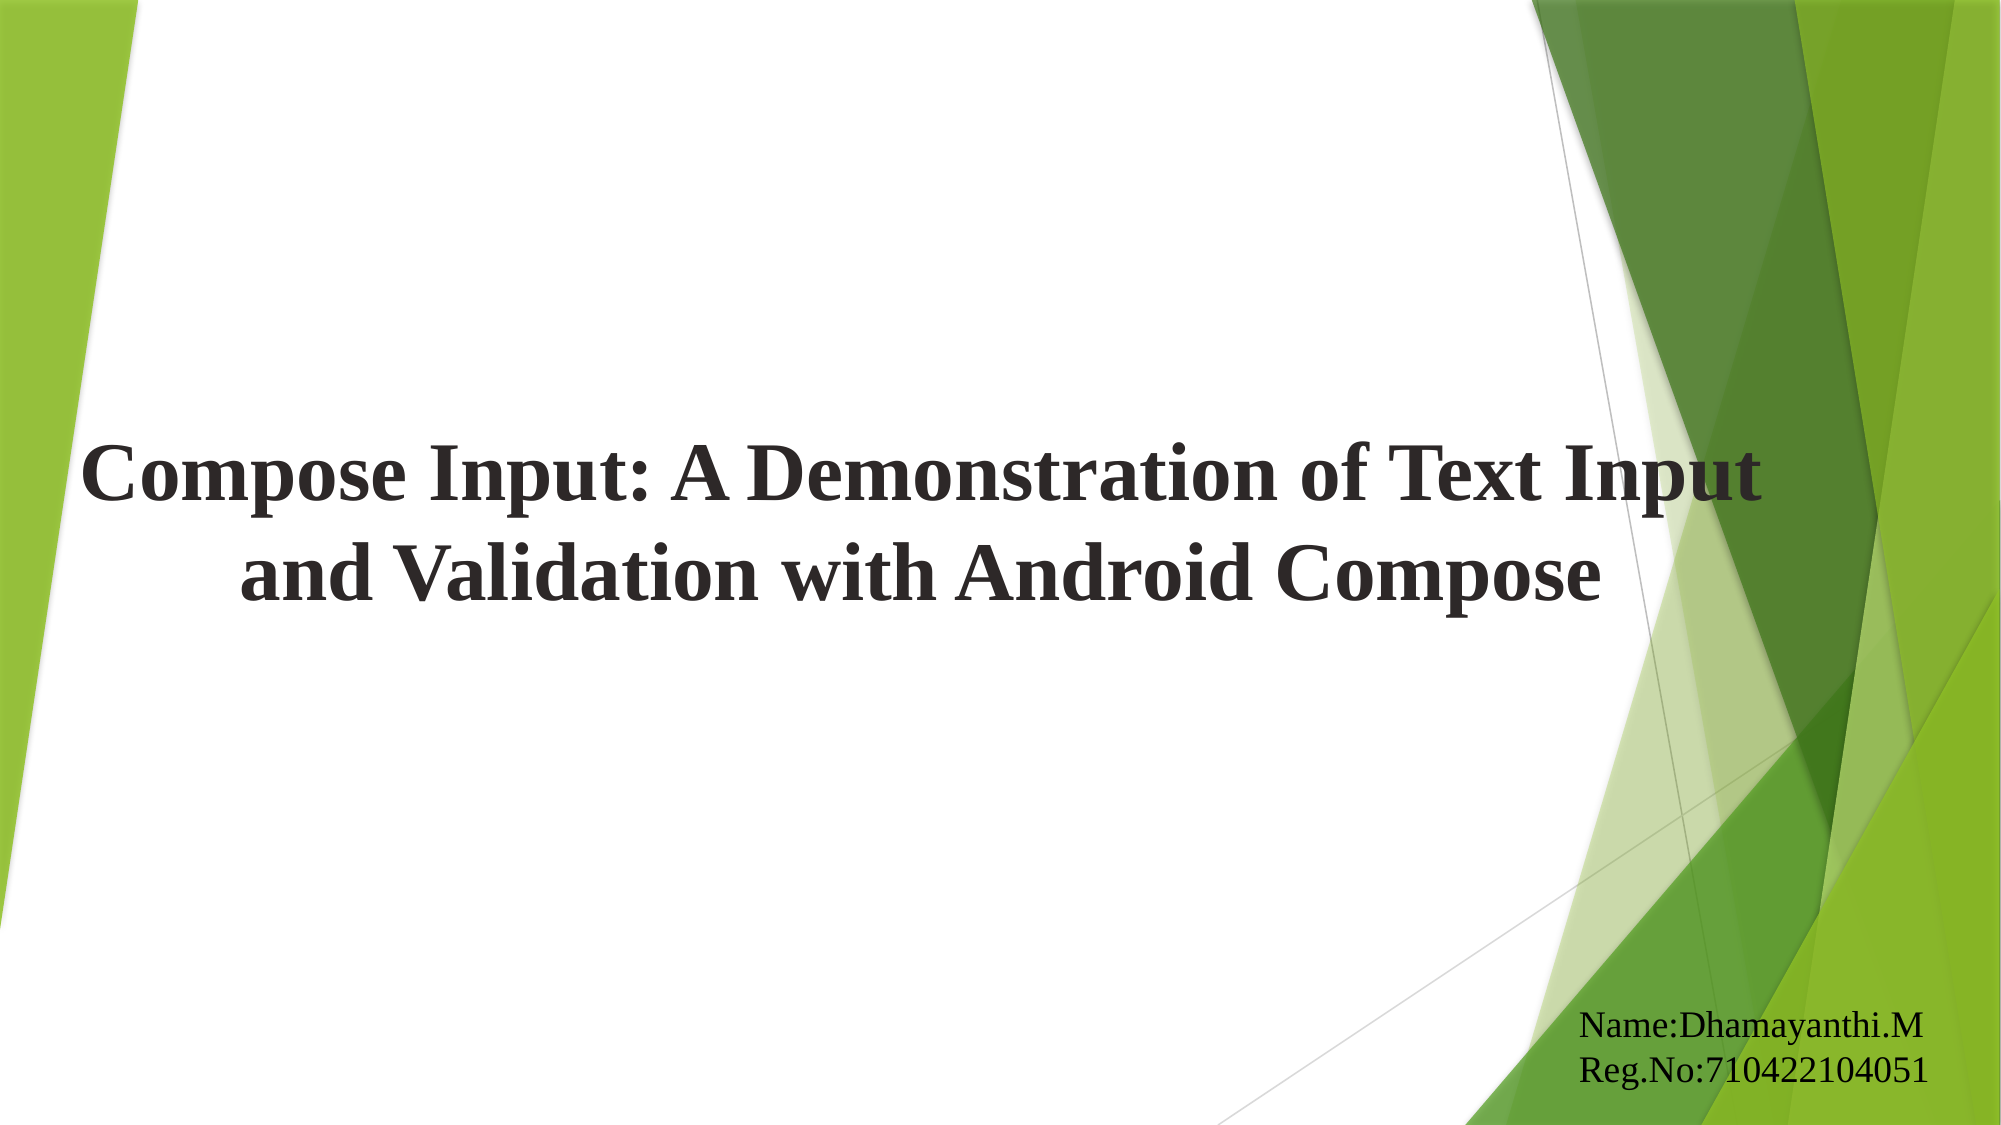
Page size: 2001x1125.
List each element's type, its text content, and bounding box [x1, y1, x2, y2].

title Compose Input: A Demonstration of Text Input and Validation with Android Compose [17, 454, 1826, 725]
text_box Name:Dhamayanthi.M Reg.No:710422104051 [1564, 992, 2000, 1125]
